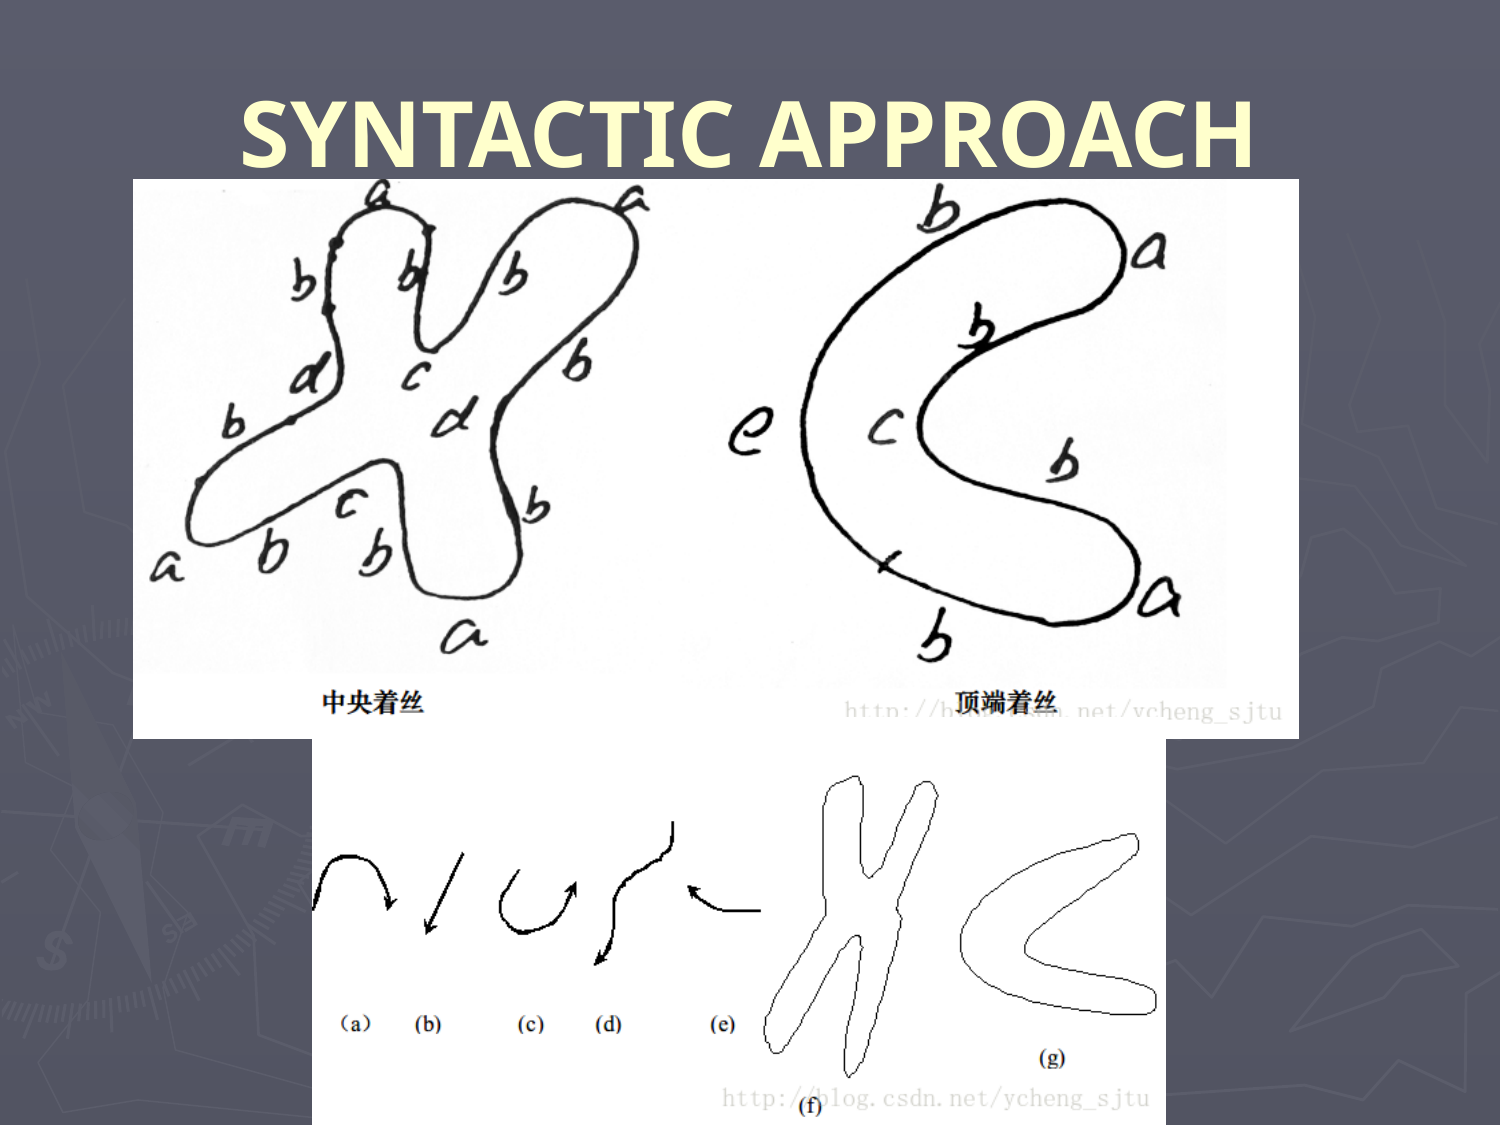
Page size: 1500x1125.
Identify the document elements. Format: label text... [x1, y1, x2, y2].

picture [133, 178, 1299, 1125]
title SYNTACTIC APPROACH [49, 37, 1451, 225]
